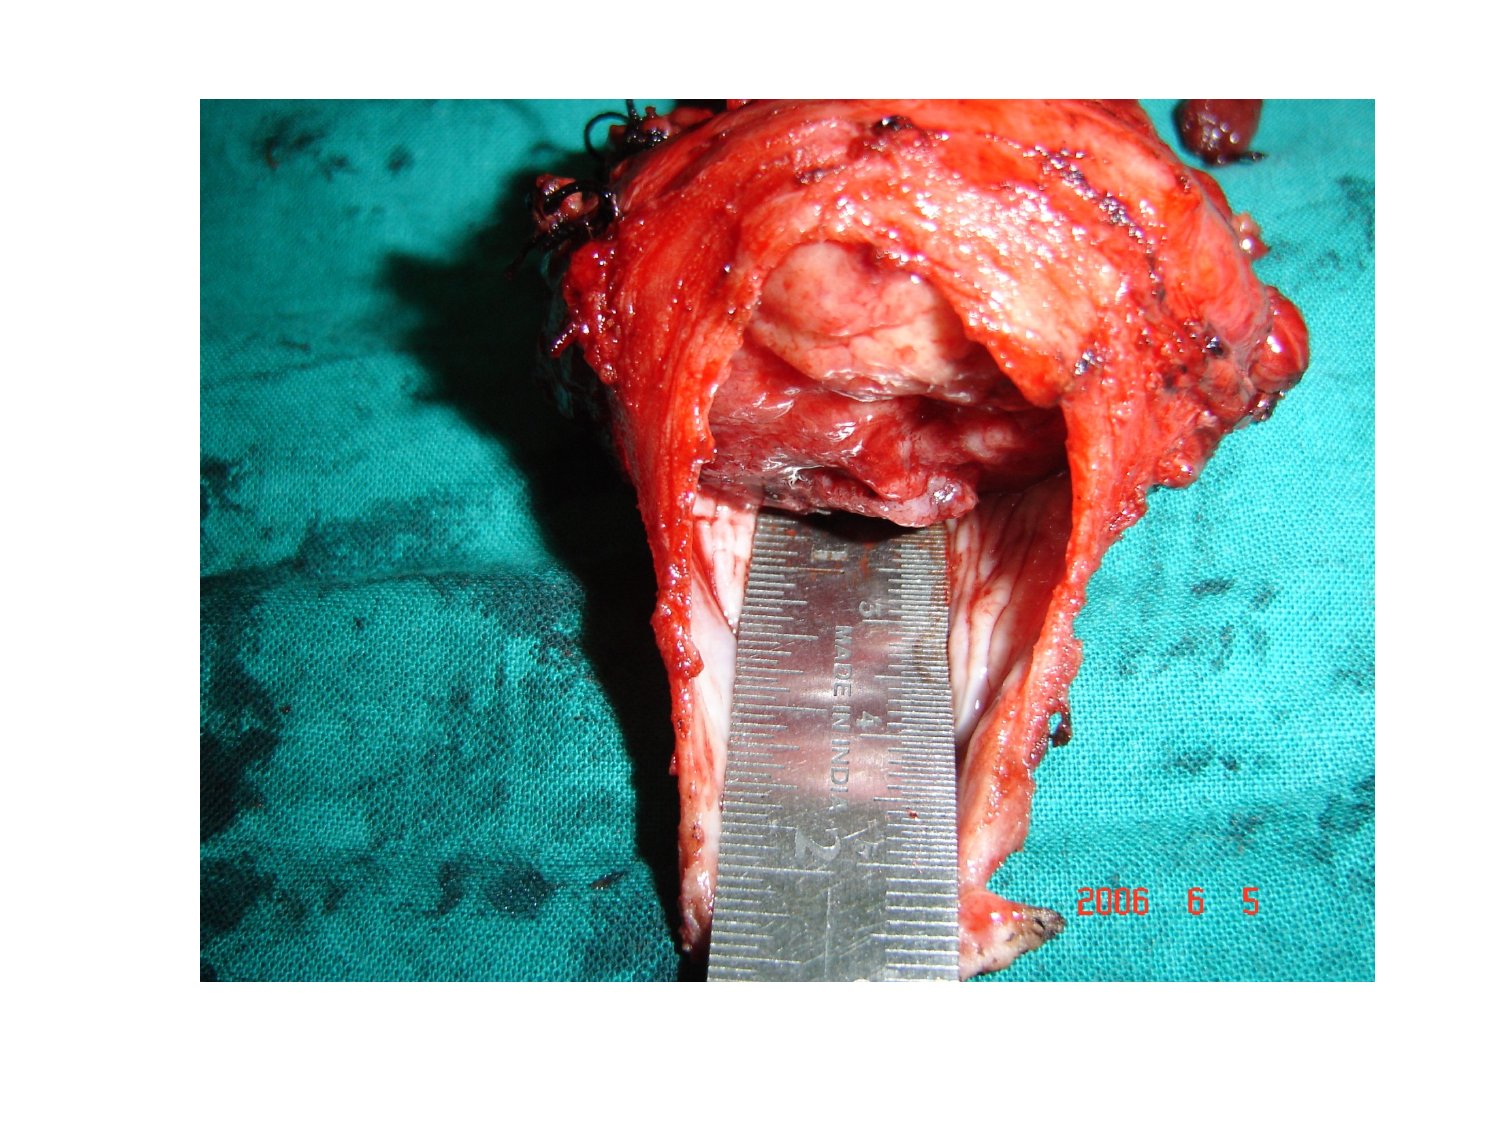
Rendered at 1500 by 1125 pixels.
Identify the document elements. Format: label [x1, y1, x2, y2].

picture [199, 99, 1376, 982]
